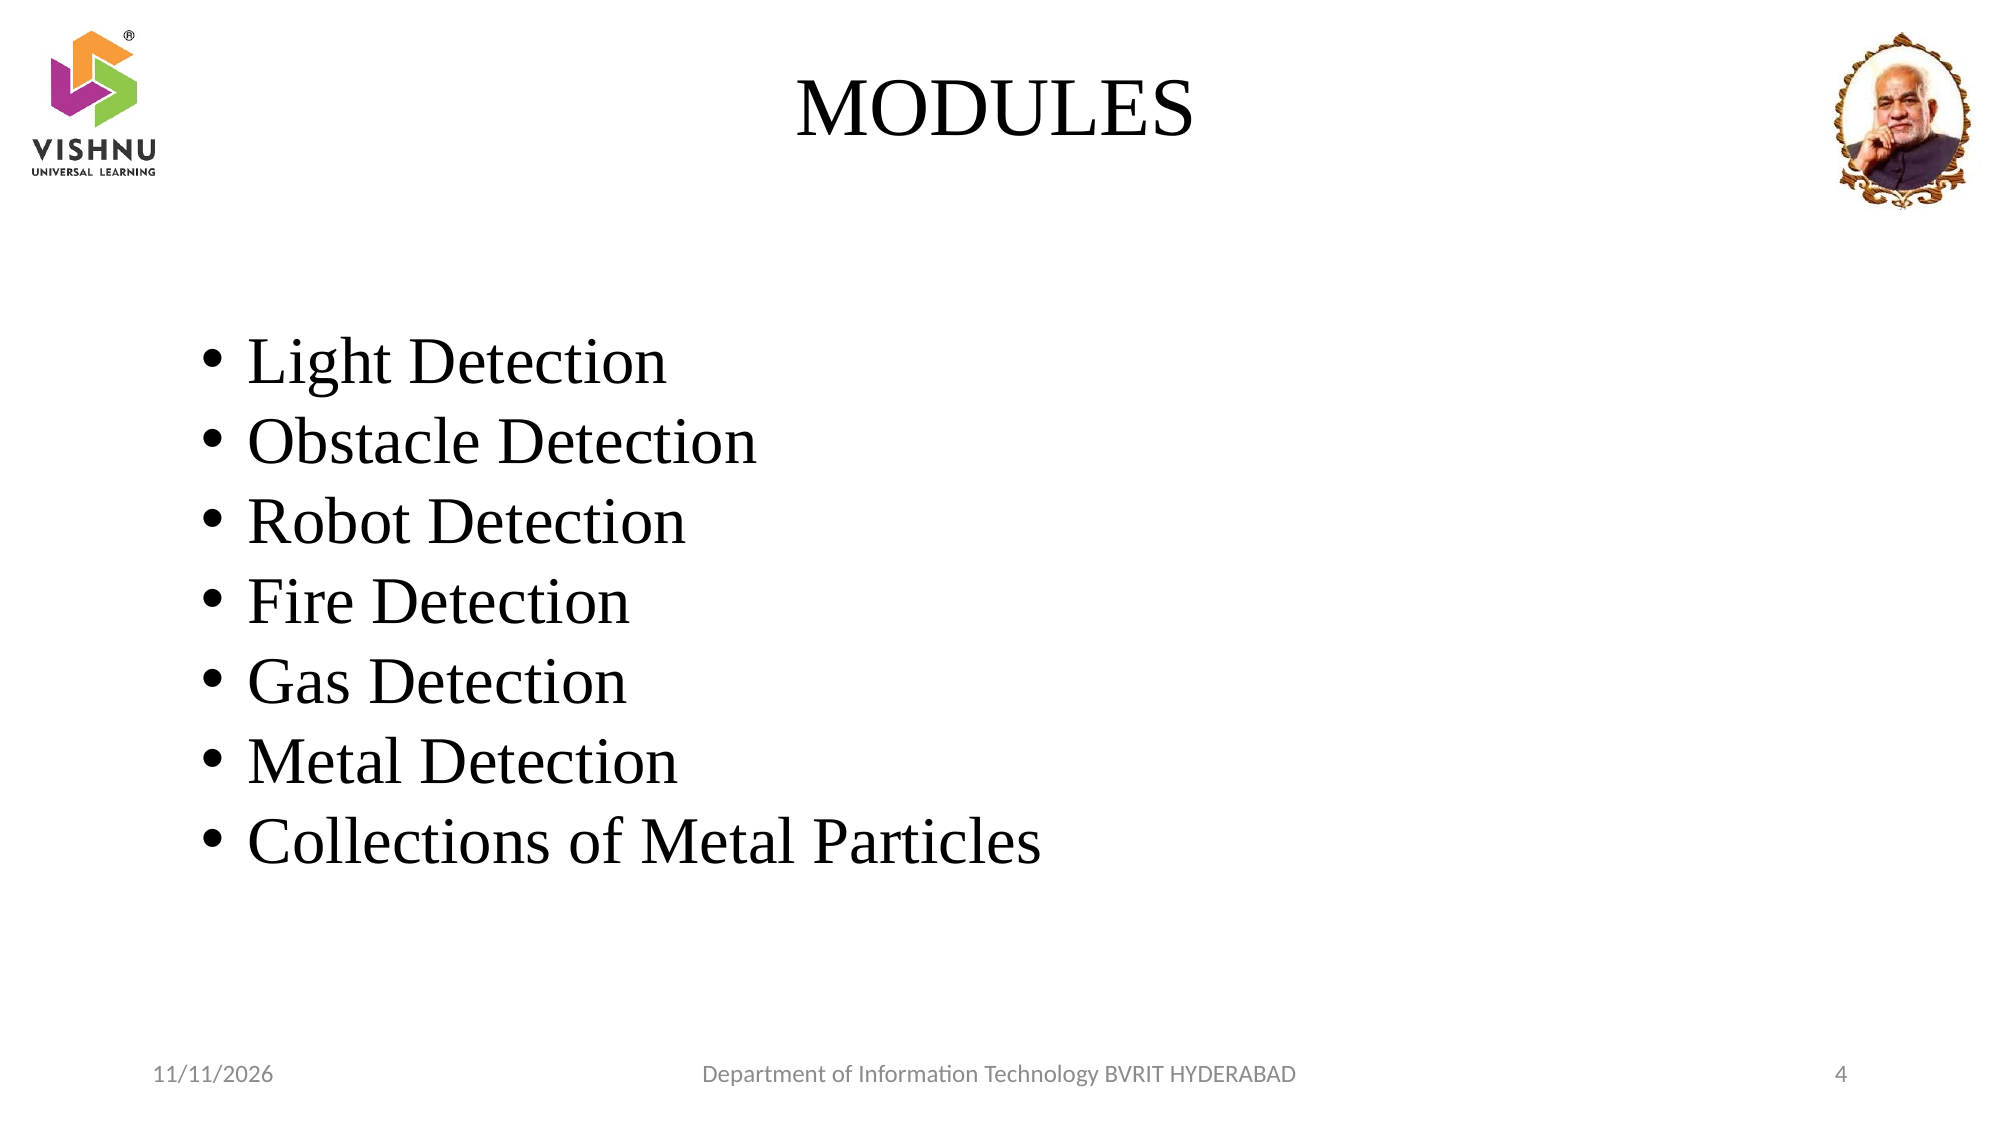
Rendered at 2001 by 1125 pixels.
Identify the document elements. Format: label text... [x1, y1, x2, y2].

text_box Light Detection Obstacle Detection Robot Detection Fire Detection Gas Detection Metal Detection Collections of Metal Particles [186, 309, 1461, 885]
picture [1859, 32, 1982, 210]
footer Department of Information Technology BVRIT HYDERABAD [662, 1042, 1338, 1103]
slide_number 4 [1412, 1042, 1863, 1103]
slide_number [137, 1042, 588, 1103]
title MODULES [133, 0, 1859, 218]
picture [32, 30, 133, 176]
